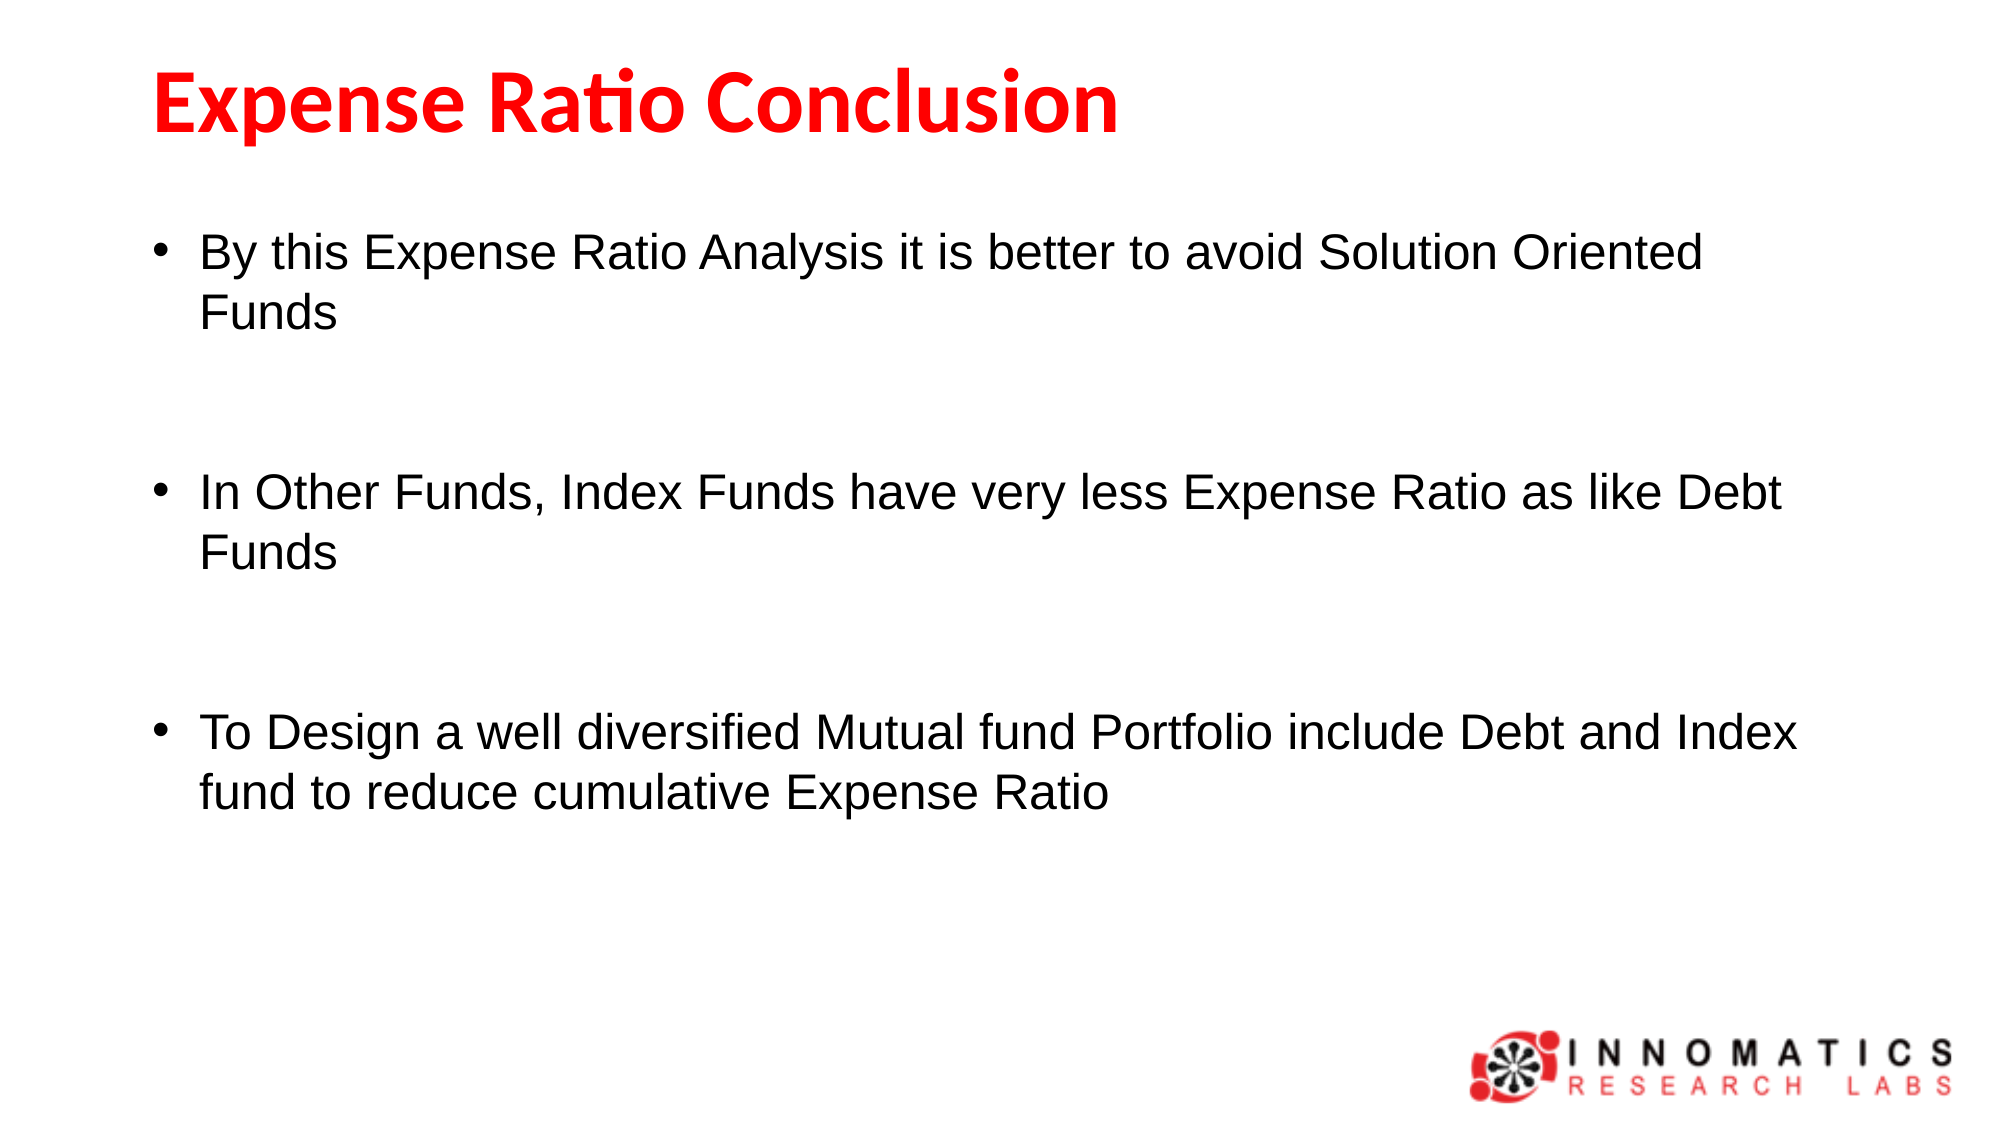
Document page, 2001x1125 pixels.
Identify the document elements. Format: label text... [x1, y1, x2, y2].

title Expense Ratio Conclusion [137, 0, 1863, 212]
picture [1445, 1014, 1975, 1125]
text_box By this Expense Ratio Analysis it is better to avoid Solution Oriented Funds In Other Funds, Index Funds have very less Expense Ratio as like Debt Funds To Design a well diversified Mutual fund Portfolio include Debt and Index fund to reduce cumulative Expense Ratio [137, 211, 1849, 827]
